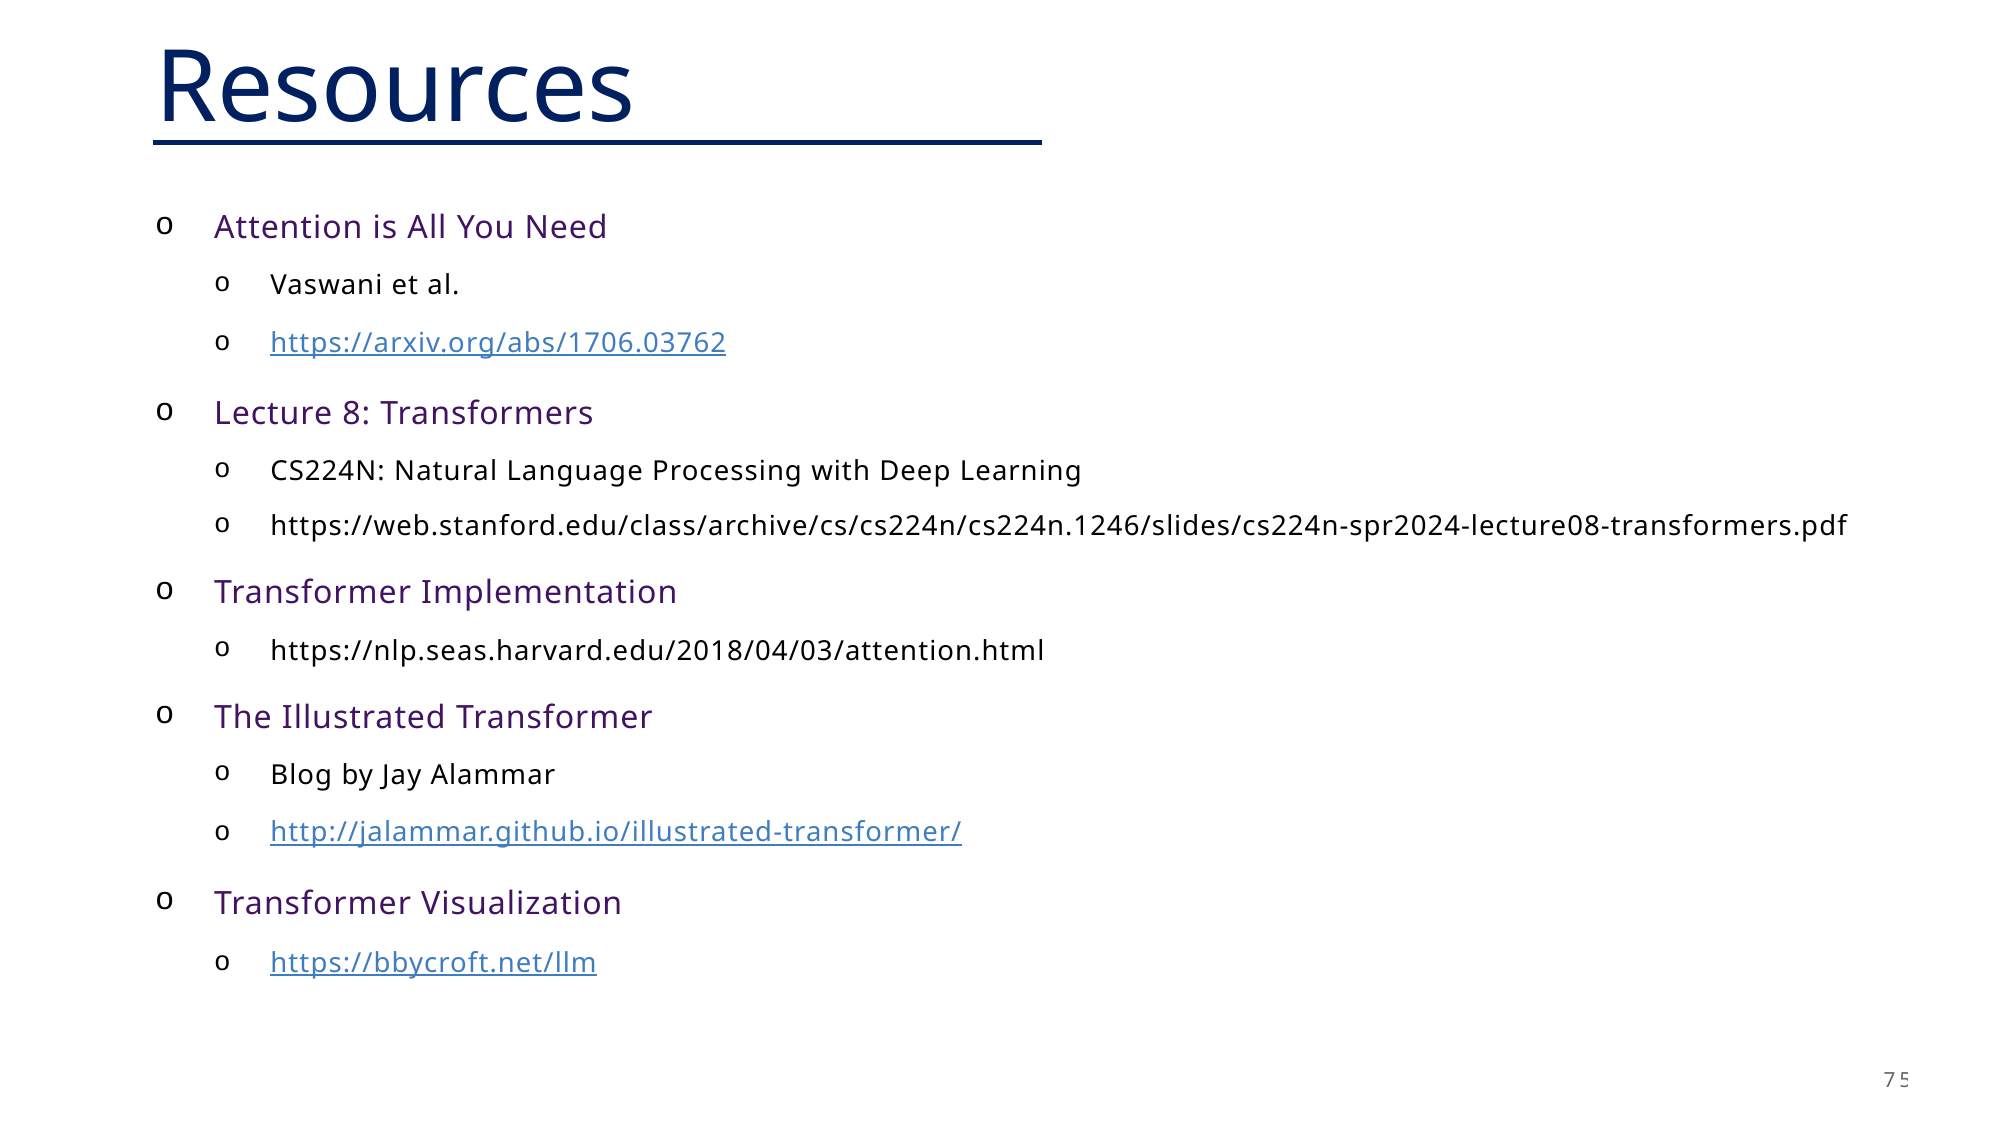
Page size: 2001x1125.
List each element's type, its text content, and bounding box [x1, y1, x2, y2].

slide_number 75 [1637, 1042, 1927, 1119]
list Attention is All You Need Vaswani et al. https://arxiv.org/abs/1706.03762 Lecture 8: Transformers CS224N: Natural Language Processing with Deep Learning https://web.stanford.edu/class/archive/cs/cs224n/cs224n.1246/slides/cs224n-spr2024-lecture08-transformers.pdf Transformer Implementation https://nlp.seas.harvard.edu/2018/04/03/attention.html The Illustrated Transformer Blog by Jay Alammar http://jalammar.github.io/illustrated-transformer/ Transformer Visualization https://bbycroft.net/llm [140, 179, 1871, 1030]
title Resources [140, 0, 1871, 149]
